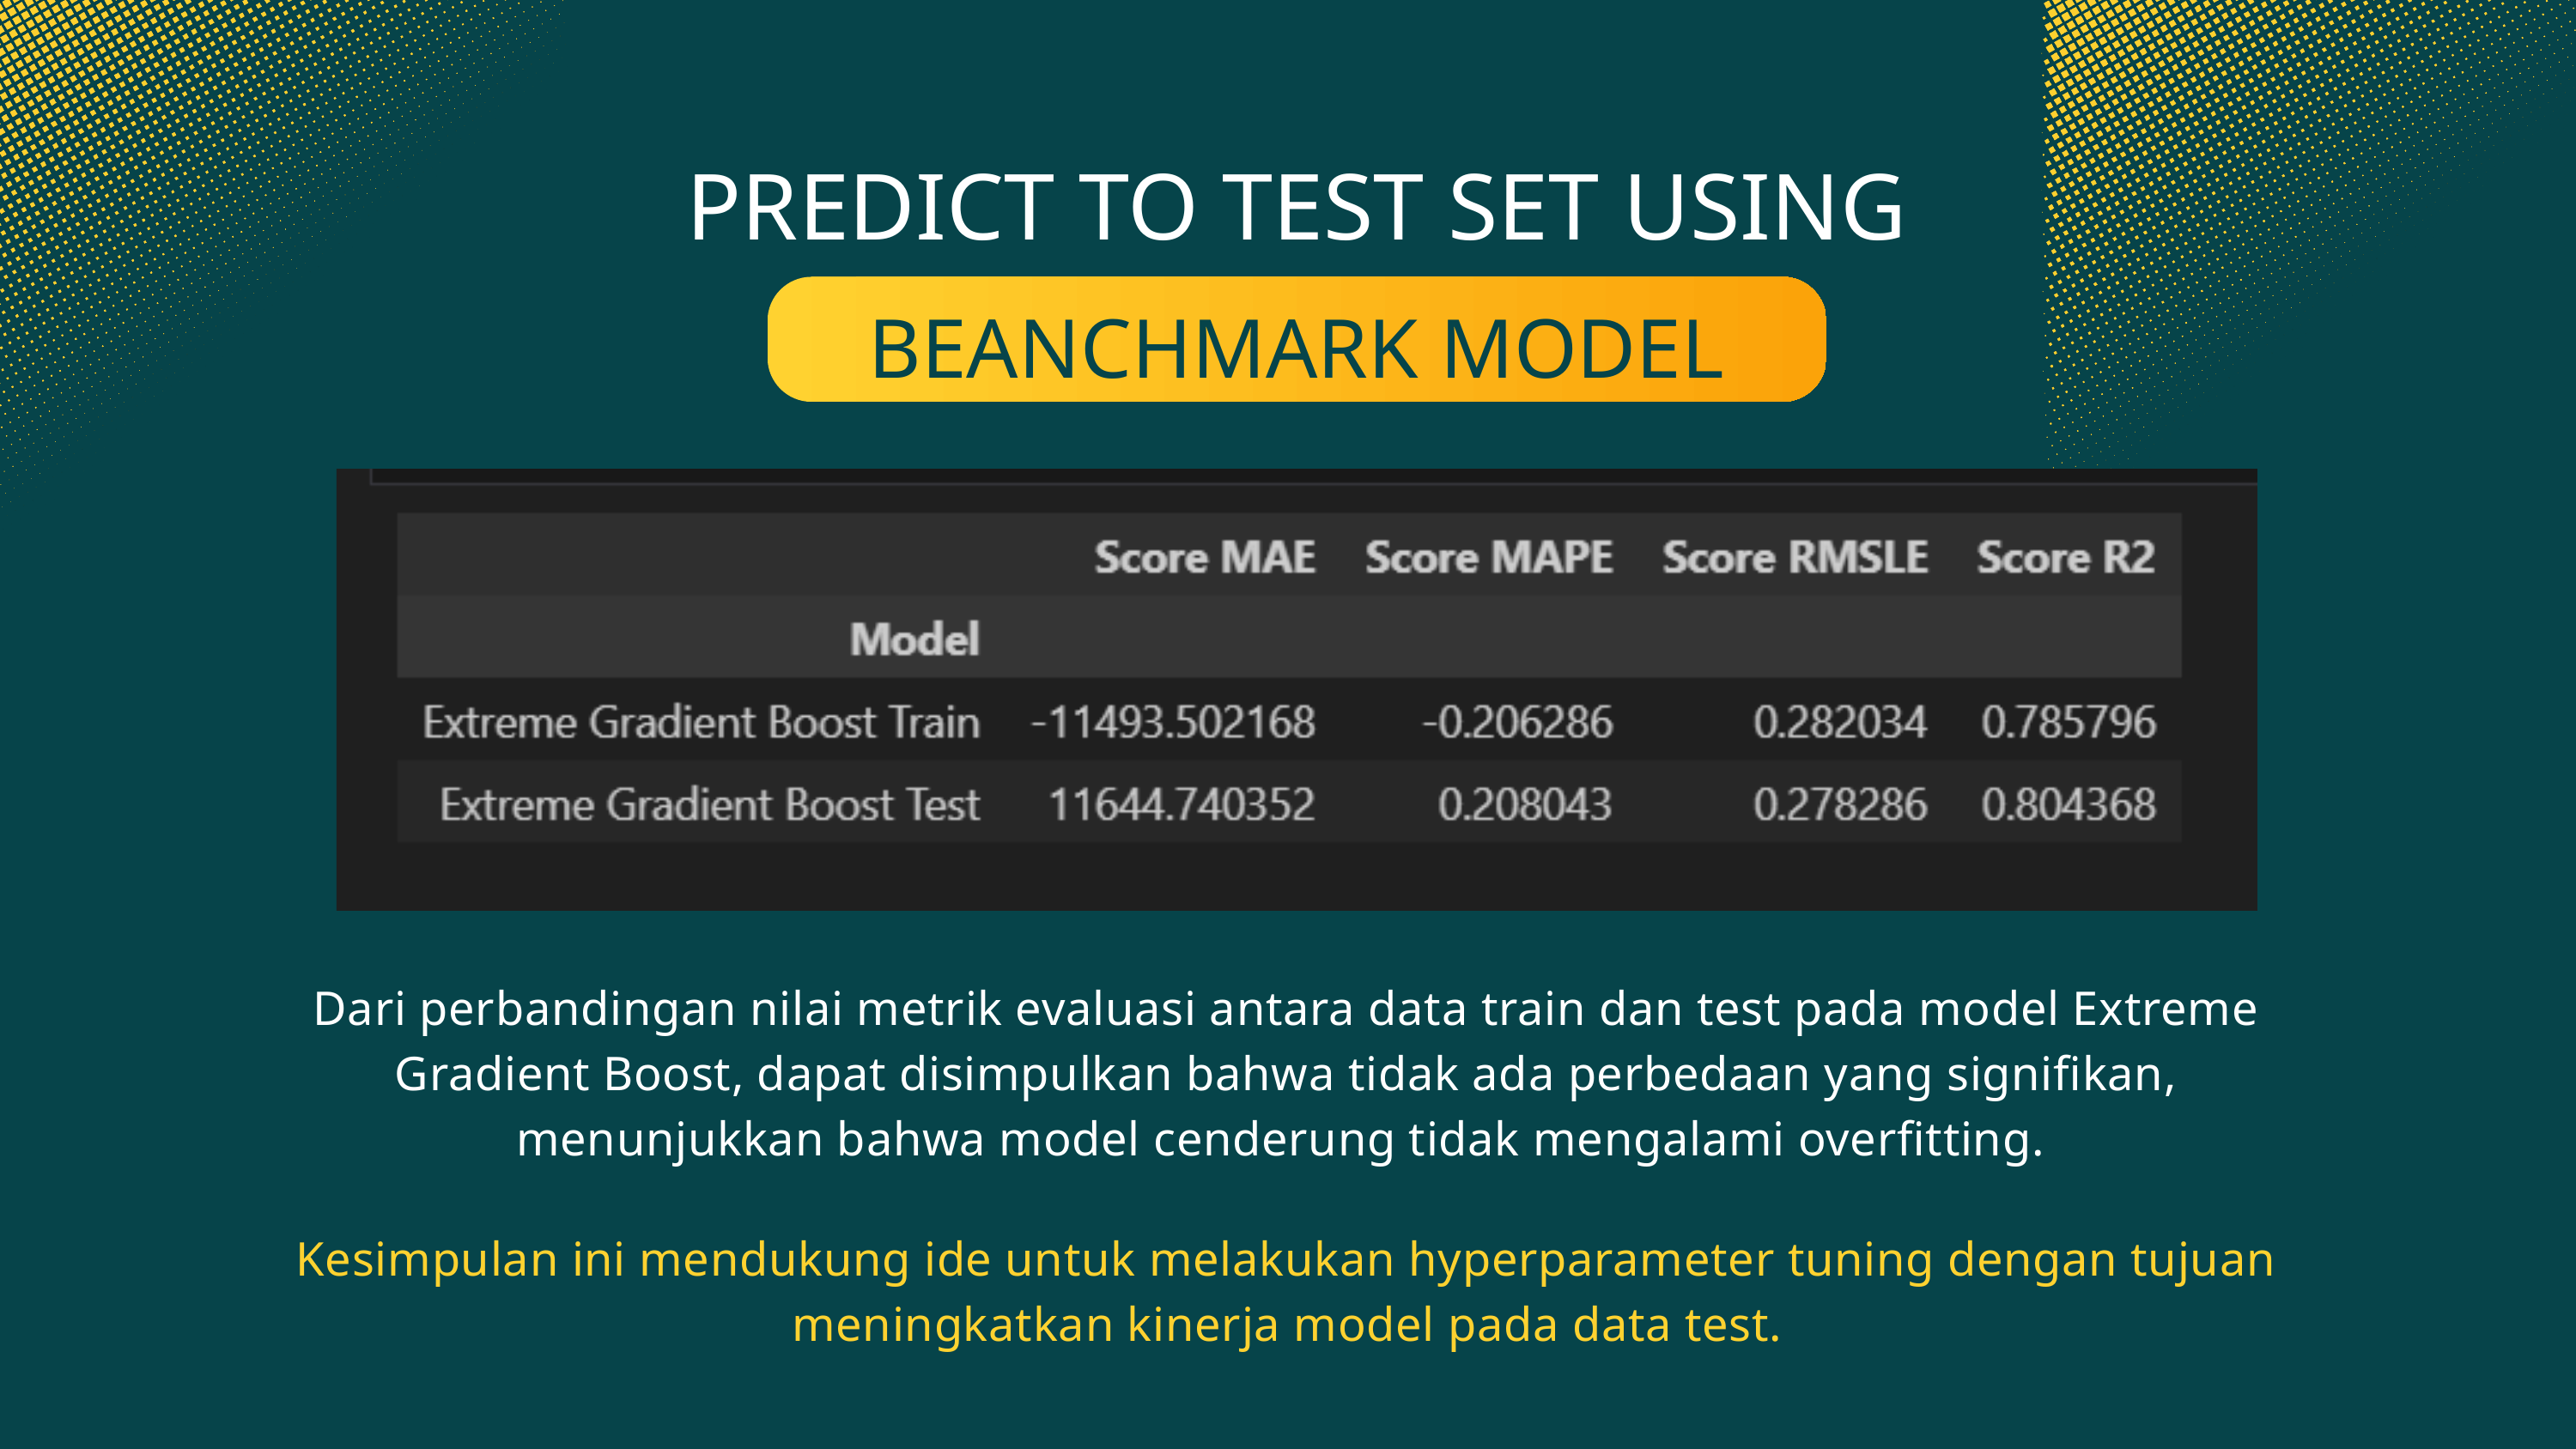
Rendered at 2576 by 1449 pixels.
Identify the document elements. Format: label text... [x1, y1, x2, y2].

text_box PREDICT TO TEST SET USING [621, 130, 1973, 258]
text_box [767, 276, 1827, 403]
text_box [0, 0, 570, 552]
text_box [336, 469, 2257, 911]
text_box Dari perbandingan nilai metrik evaluasi antara data train dan test pada model Extreme Gradient Boost, dapat disimpulkan bahwa tidak ada perbedaan yang signifikan, menunjukkan bahwa model cenderung tidak mengalami overfitting. Kesimpulan ini mendukung ide untuk melakukan hyperparameter tuning dengan tujuan meningkatkan kinerja model pada data test. [264, 970, 2312, 1351]
text_box [2039, 0, 2576, 552]
